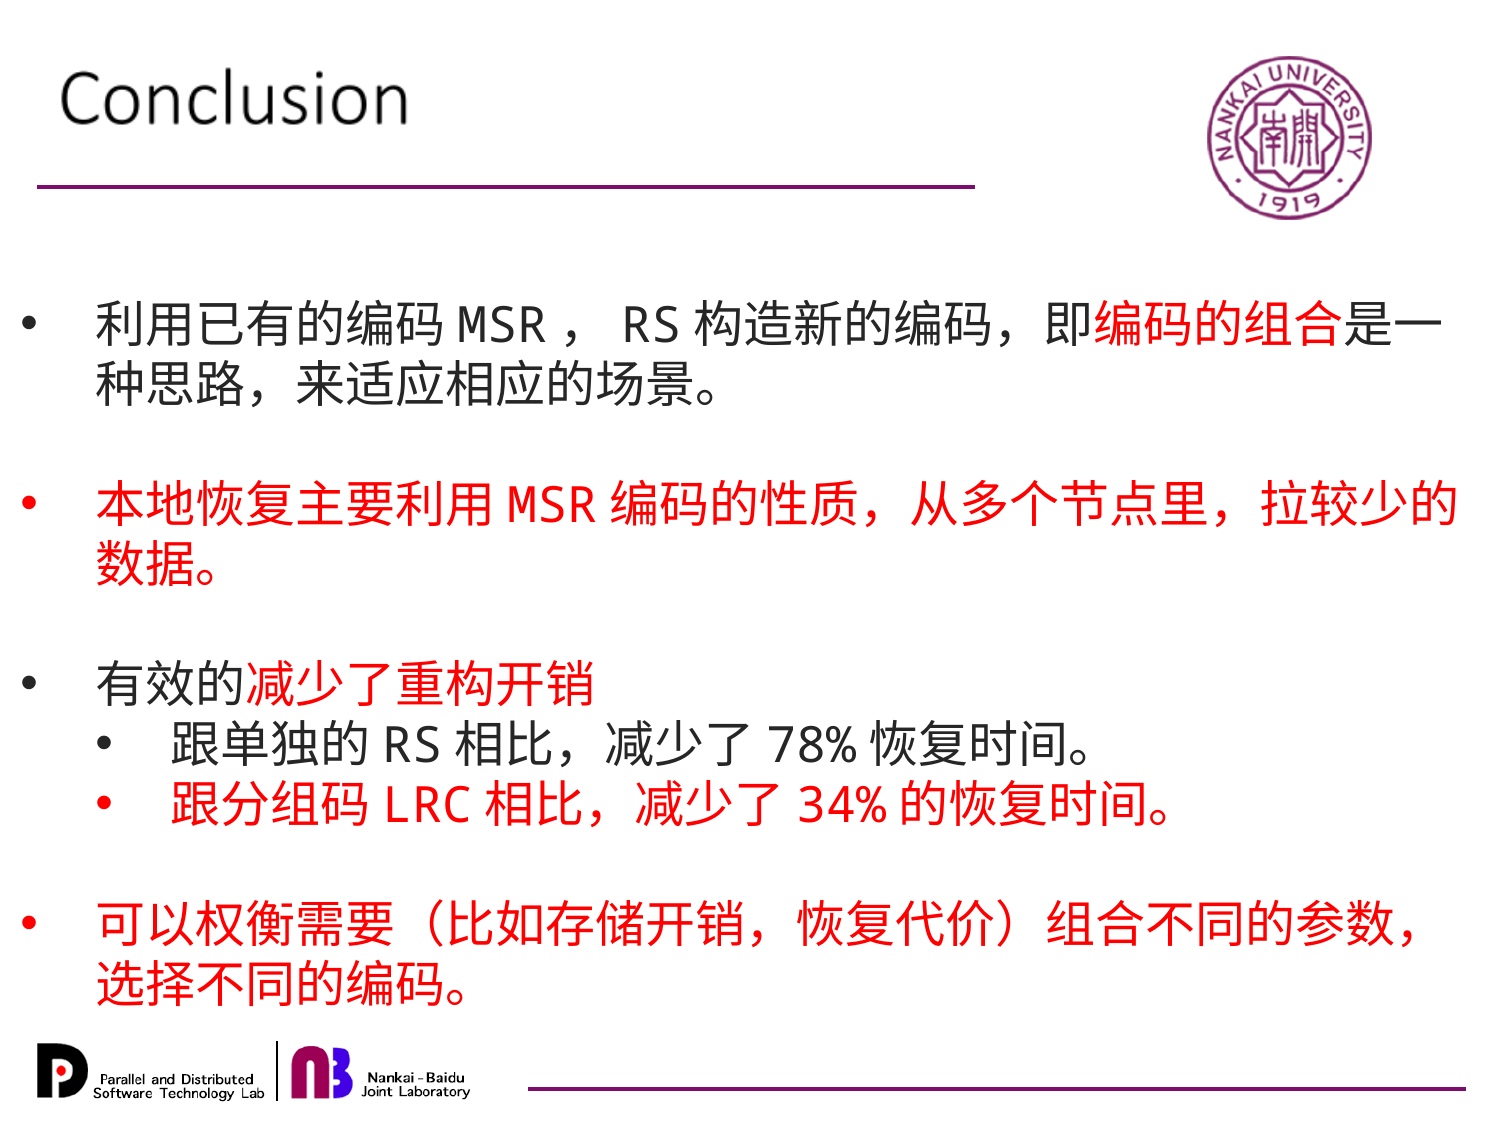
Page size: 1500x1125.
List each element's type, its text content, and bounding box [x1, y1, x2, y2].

picture [0, 0, 1500, 284]
text_box 利用已有的编码MSR，RS构造新的编码，即编码的组合是一种思路，来适应相应的场景。 本地恢复主要利用MSR编码的性质，从多个节点里，拉较少的数据。 有效的减少了重构开销 跟单独的RS相比，减少了78%恢复时间。 跟分组码LRC相比，减少了34%的恢复时间。 可以权衡需要（比如存储开销，恢复代价）组合不同的参数，选择不同的编码。 [0, 284, 1500, 1020]
picture [0, 1020, 1500, 1125]
